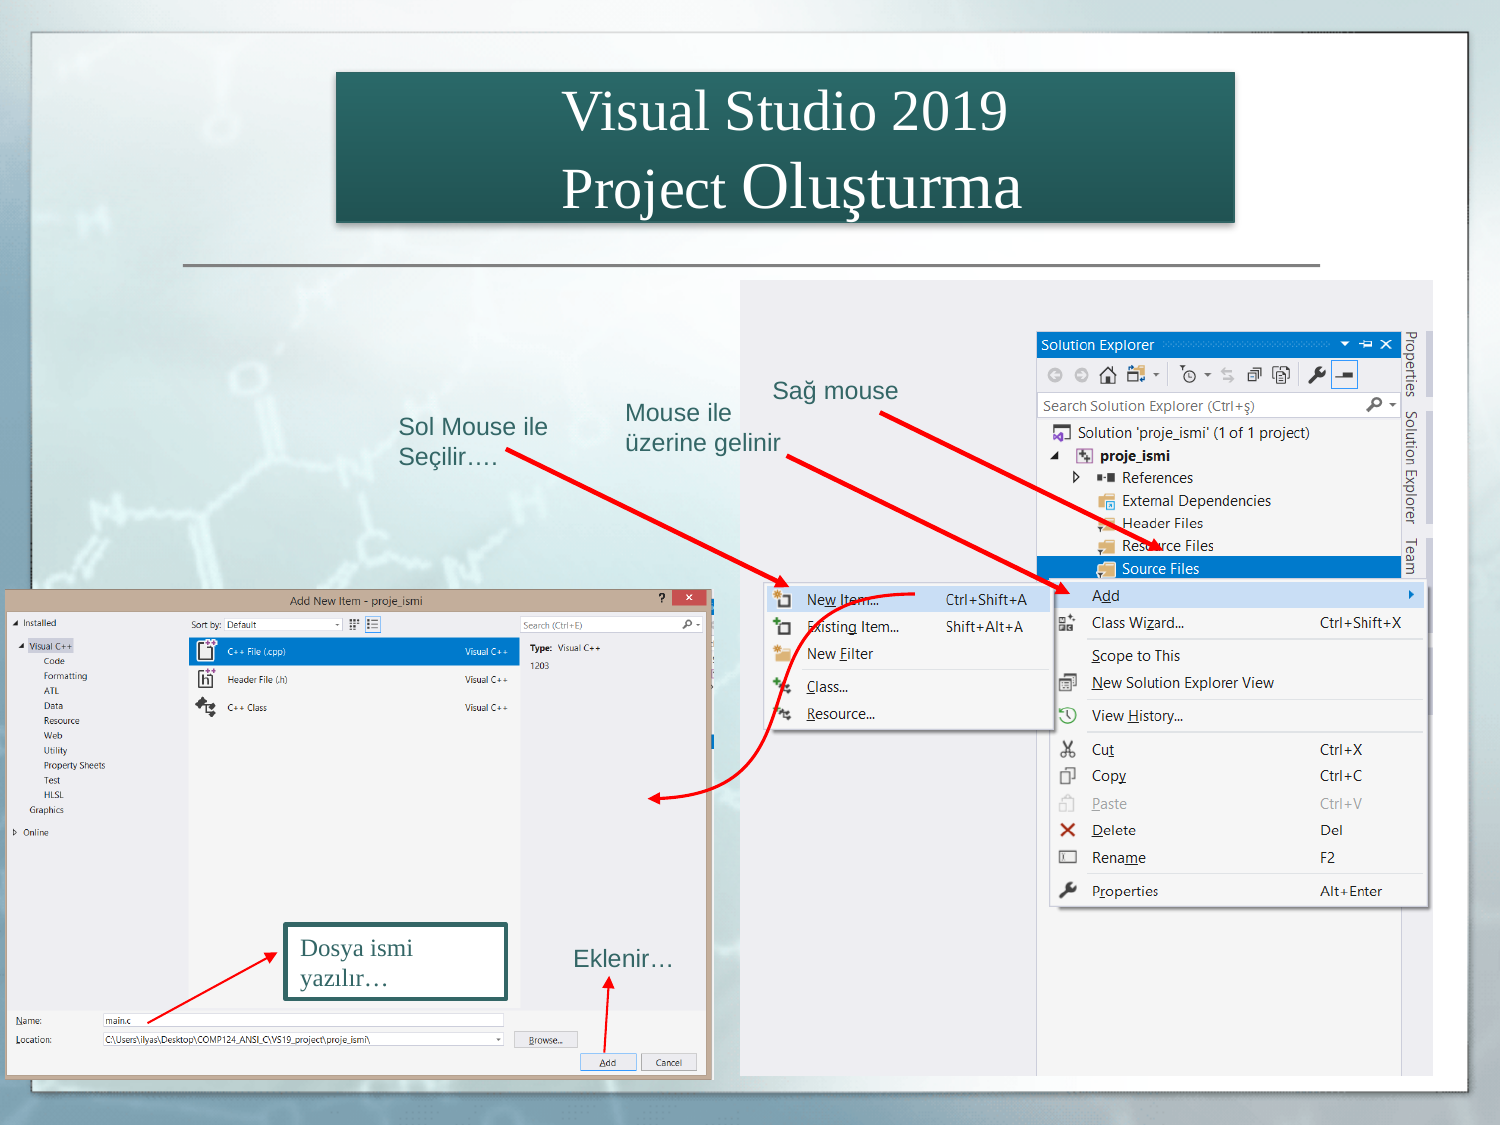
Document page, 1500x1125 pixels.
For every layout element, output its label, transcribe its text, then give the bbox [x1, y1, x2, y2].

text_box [647, 593, 915, 799]
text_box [603, 975, 610, 1053]
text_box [147, 951, 278, 1024]
text_box Sol Mouse ile Seçilir…. [383, 403, 564, 479]
picture [0, 0, 1500, 1125]
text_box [879, 412, 1164, 551]
title Visual Studio 2019 Project Oluşturma [336, 72, 1235, 223]
text_box Mouse ile üzerine gelinir [610, 388, 735, 447]
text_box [793, 455, 1071, 595]
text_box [505, 448, 790, 588]
